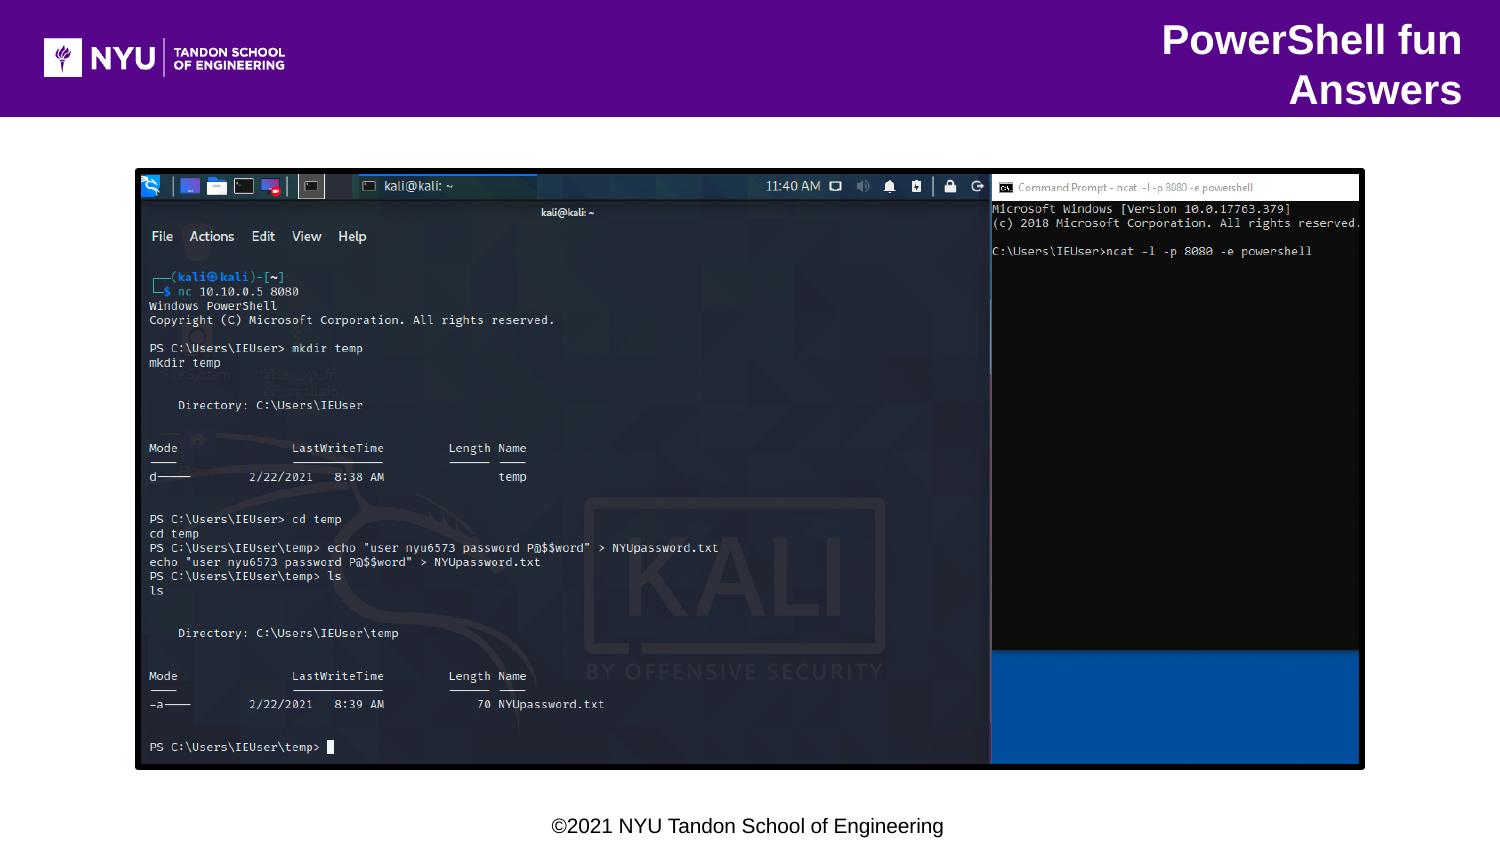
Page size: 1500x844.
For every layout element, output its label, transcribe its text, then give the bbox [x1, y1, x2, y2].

list PowerShell fun Answers [392, 12, 1463, 109]
picture [44, 38, 285, 77]
picture [140, 174, 1360, 764]
